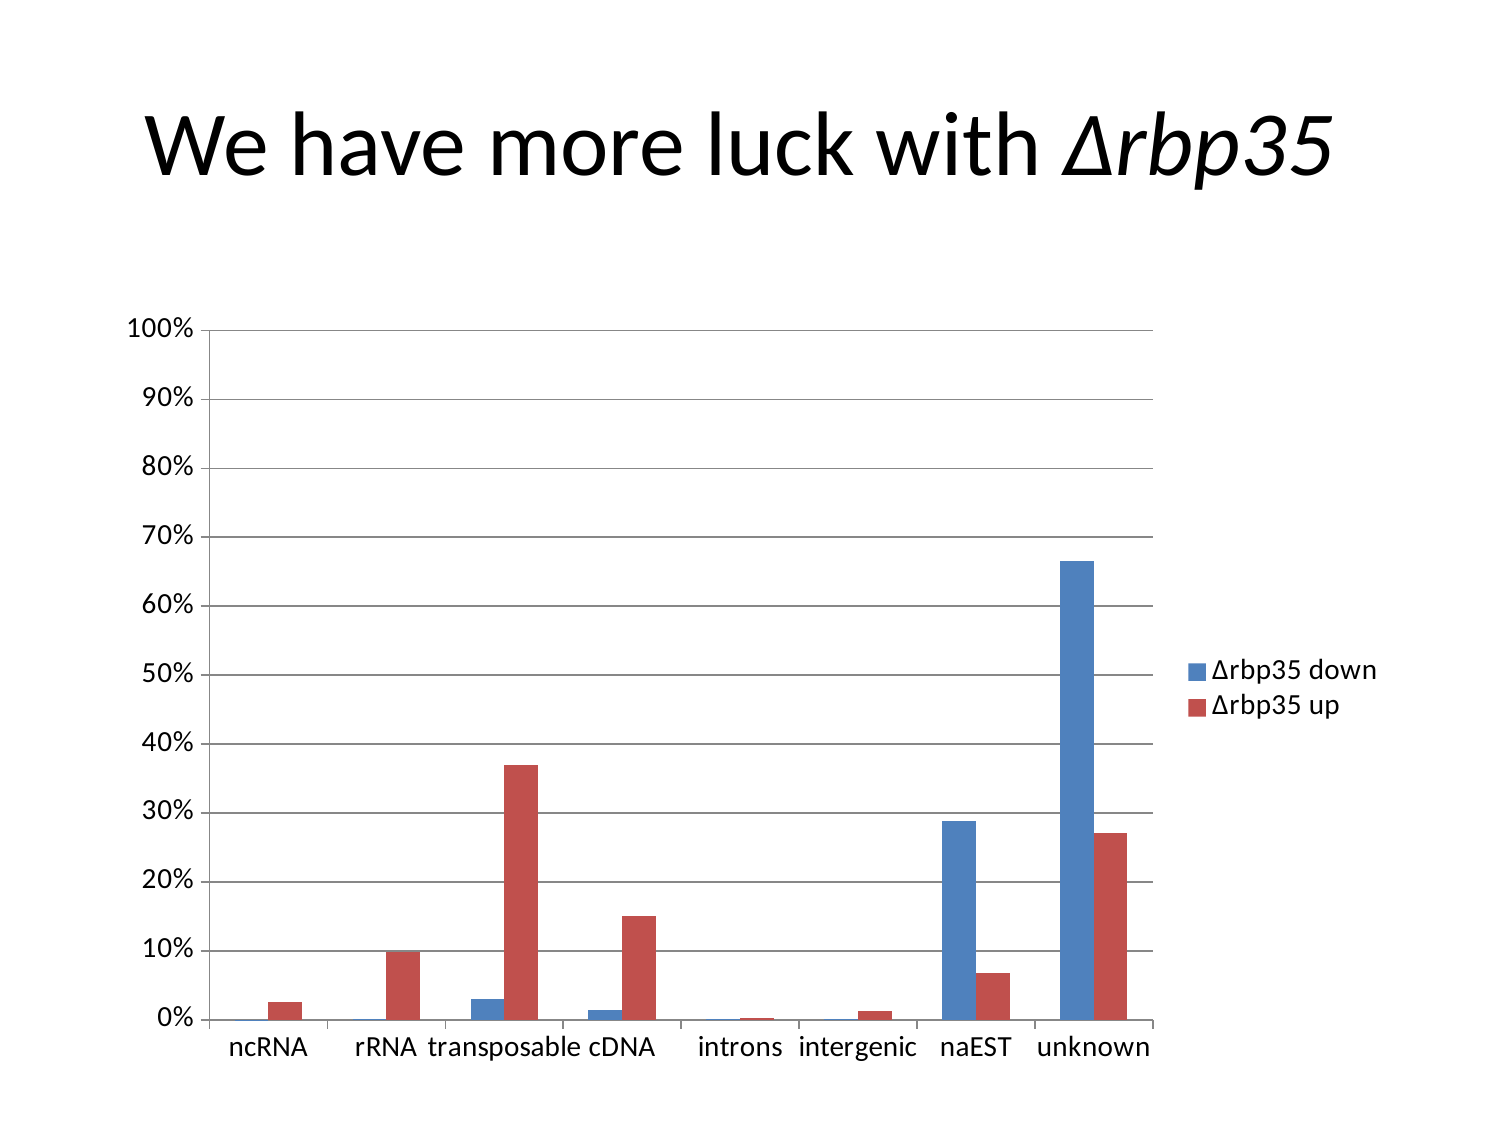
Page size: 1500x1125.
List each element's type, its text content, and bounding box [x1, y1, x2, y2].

chart [99, 299, 1401, 1081]
title We have more luck with ∆rbp35 [75, 45, 1425, 233]
